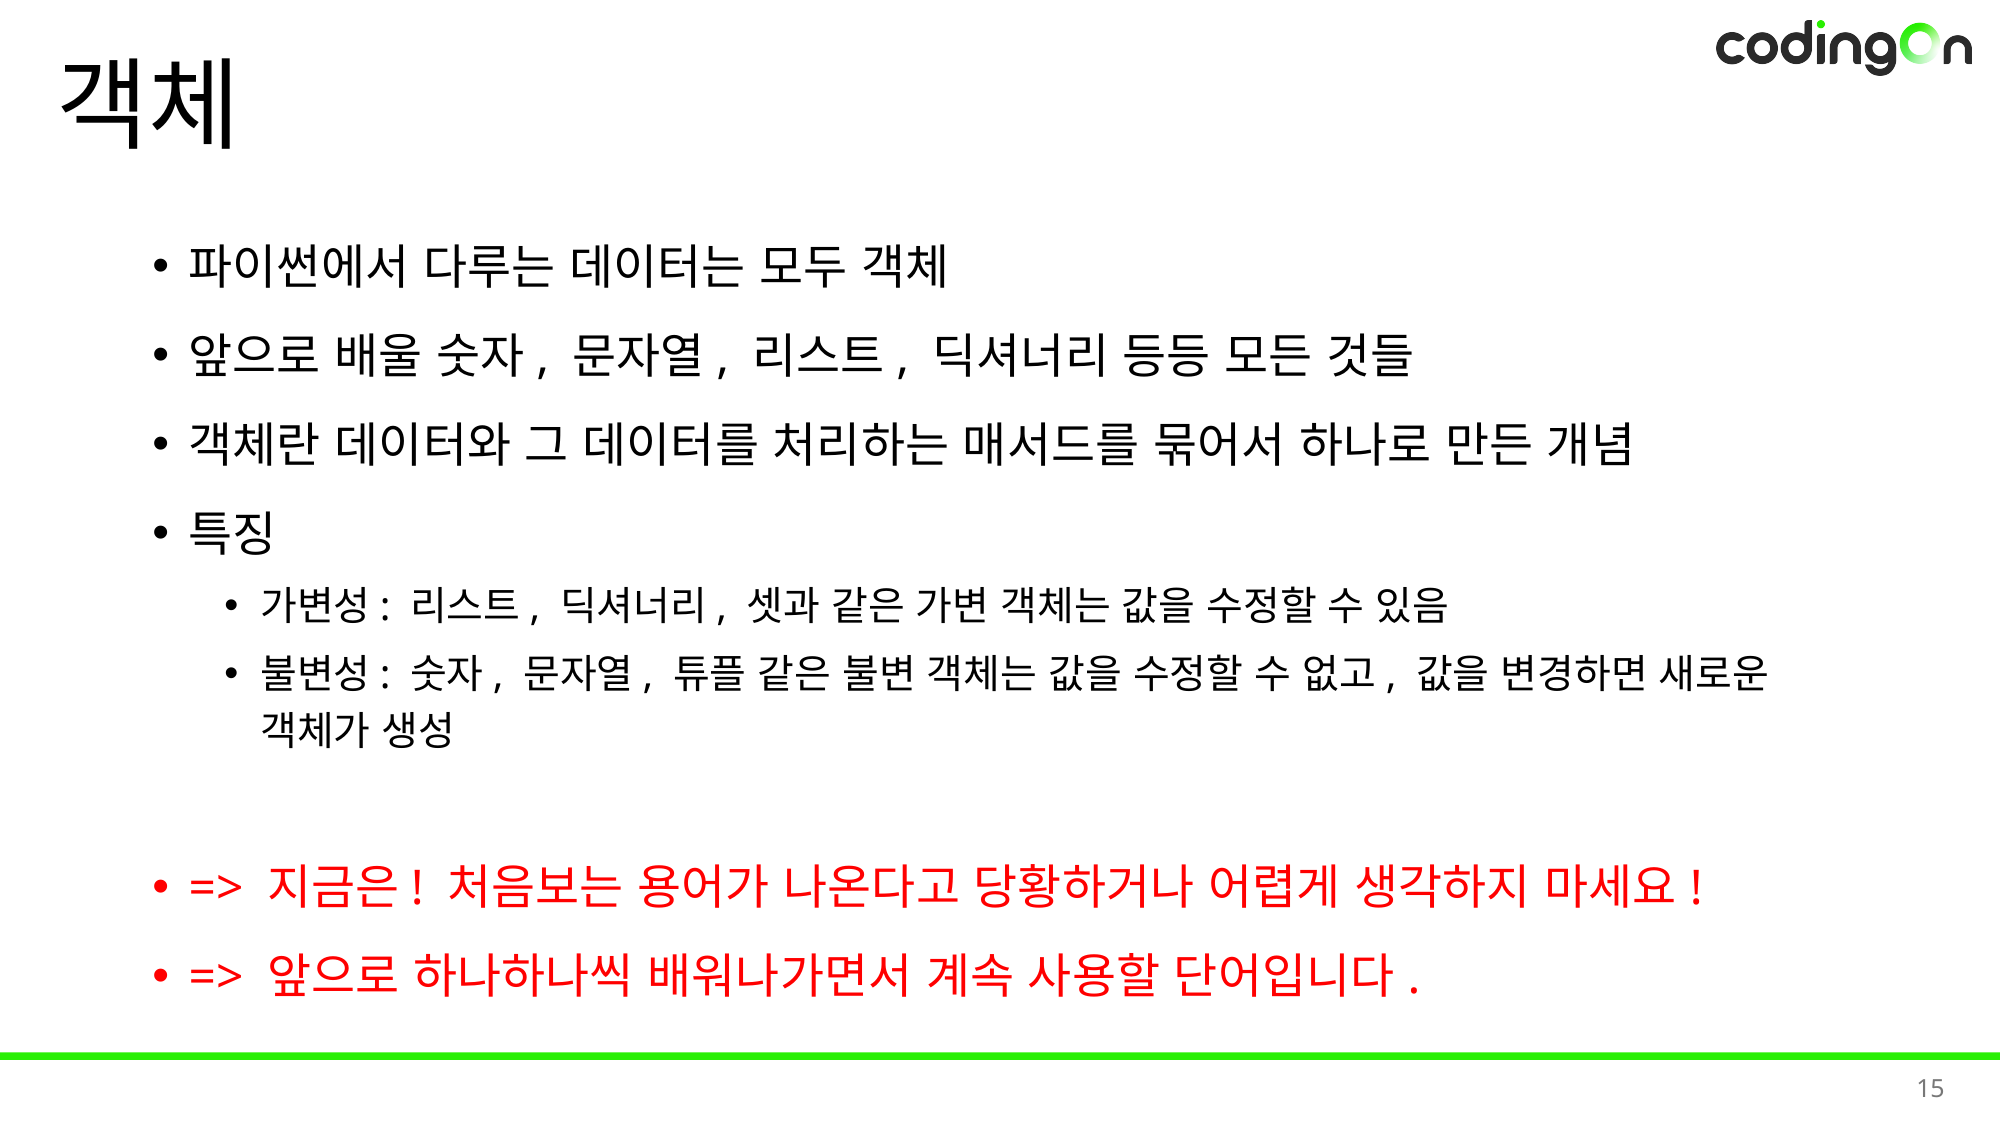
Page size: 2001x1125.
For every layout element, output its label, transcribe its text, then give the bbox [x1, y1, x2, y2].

slide_number 15 [1509, 1059, 1960, 1120]
list 파이썬에서 다루는 데이터는 모두 객체 앞으로 배울 숫자, 문자열, 리스트, 딕셔너리 등등 모든 것들 객체란 데이터와 그 데이터를 처리하는 매서드를 묶어서 하나로 만든 개념 특징 가변성: 리스트, 딕셔너리, 셋과 같은 가변 객체는 값을 수정할 수 있음 불변성: 숫자, 문자열, 튜플 같은 불변 객체는 값을 수정할 수 없고, 값을 변경하면 새로운 객체가 생성 => 지금은! 처음보는 용어가 나온다고 당황하거나 어렵게 생각하지 마세요! => 앞으로 하나하나씩 배워나가면서 계속 사용할 단어입니다. [137, 217, 1863, 1014]
picture [1767, 20, 1972, 76]
title 객체 [41, 0, 1767, 218]
